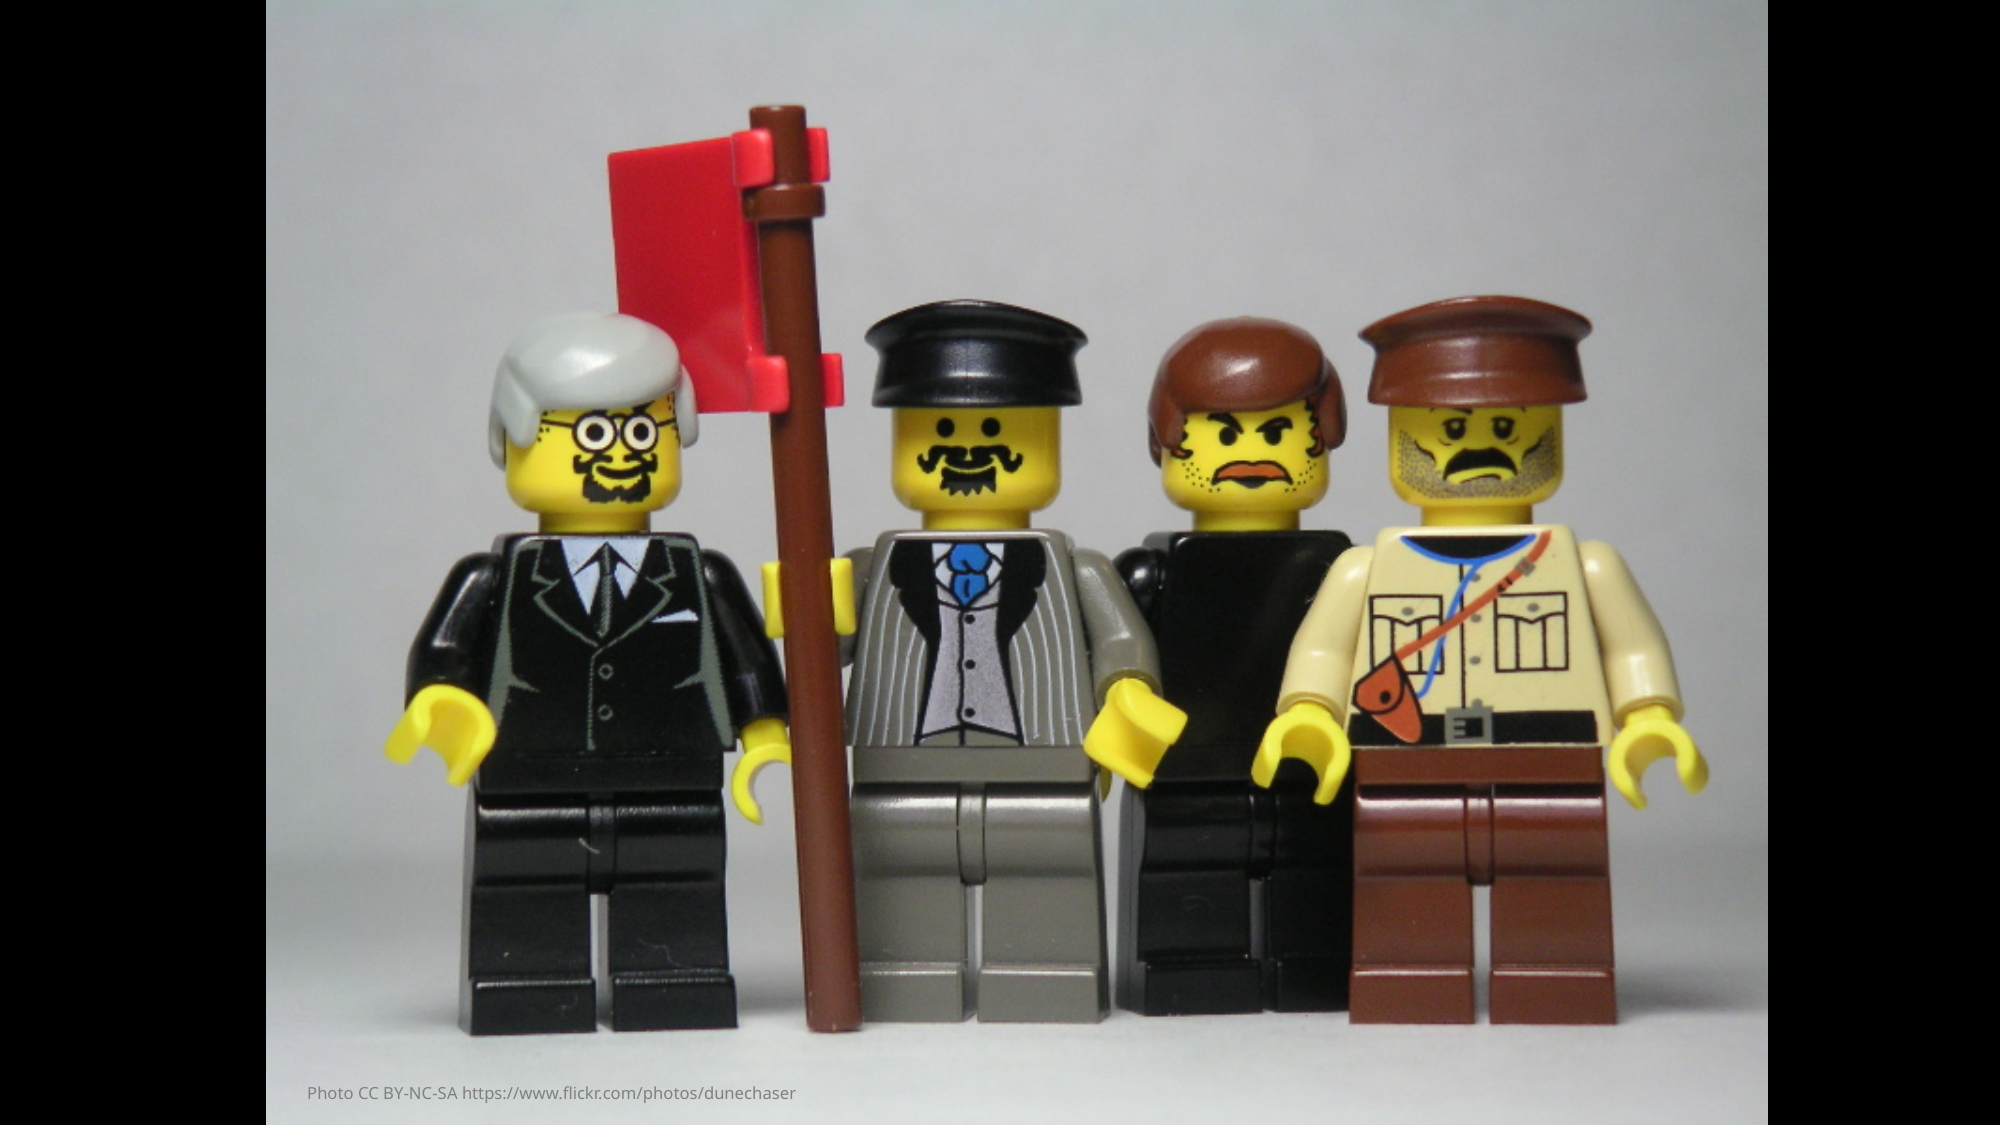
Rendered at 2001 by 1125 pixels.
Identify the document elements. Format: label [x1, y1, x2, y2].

picture [266, 0, 1768, 1125]
